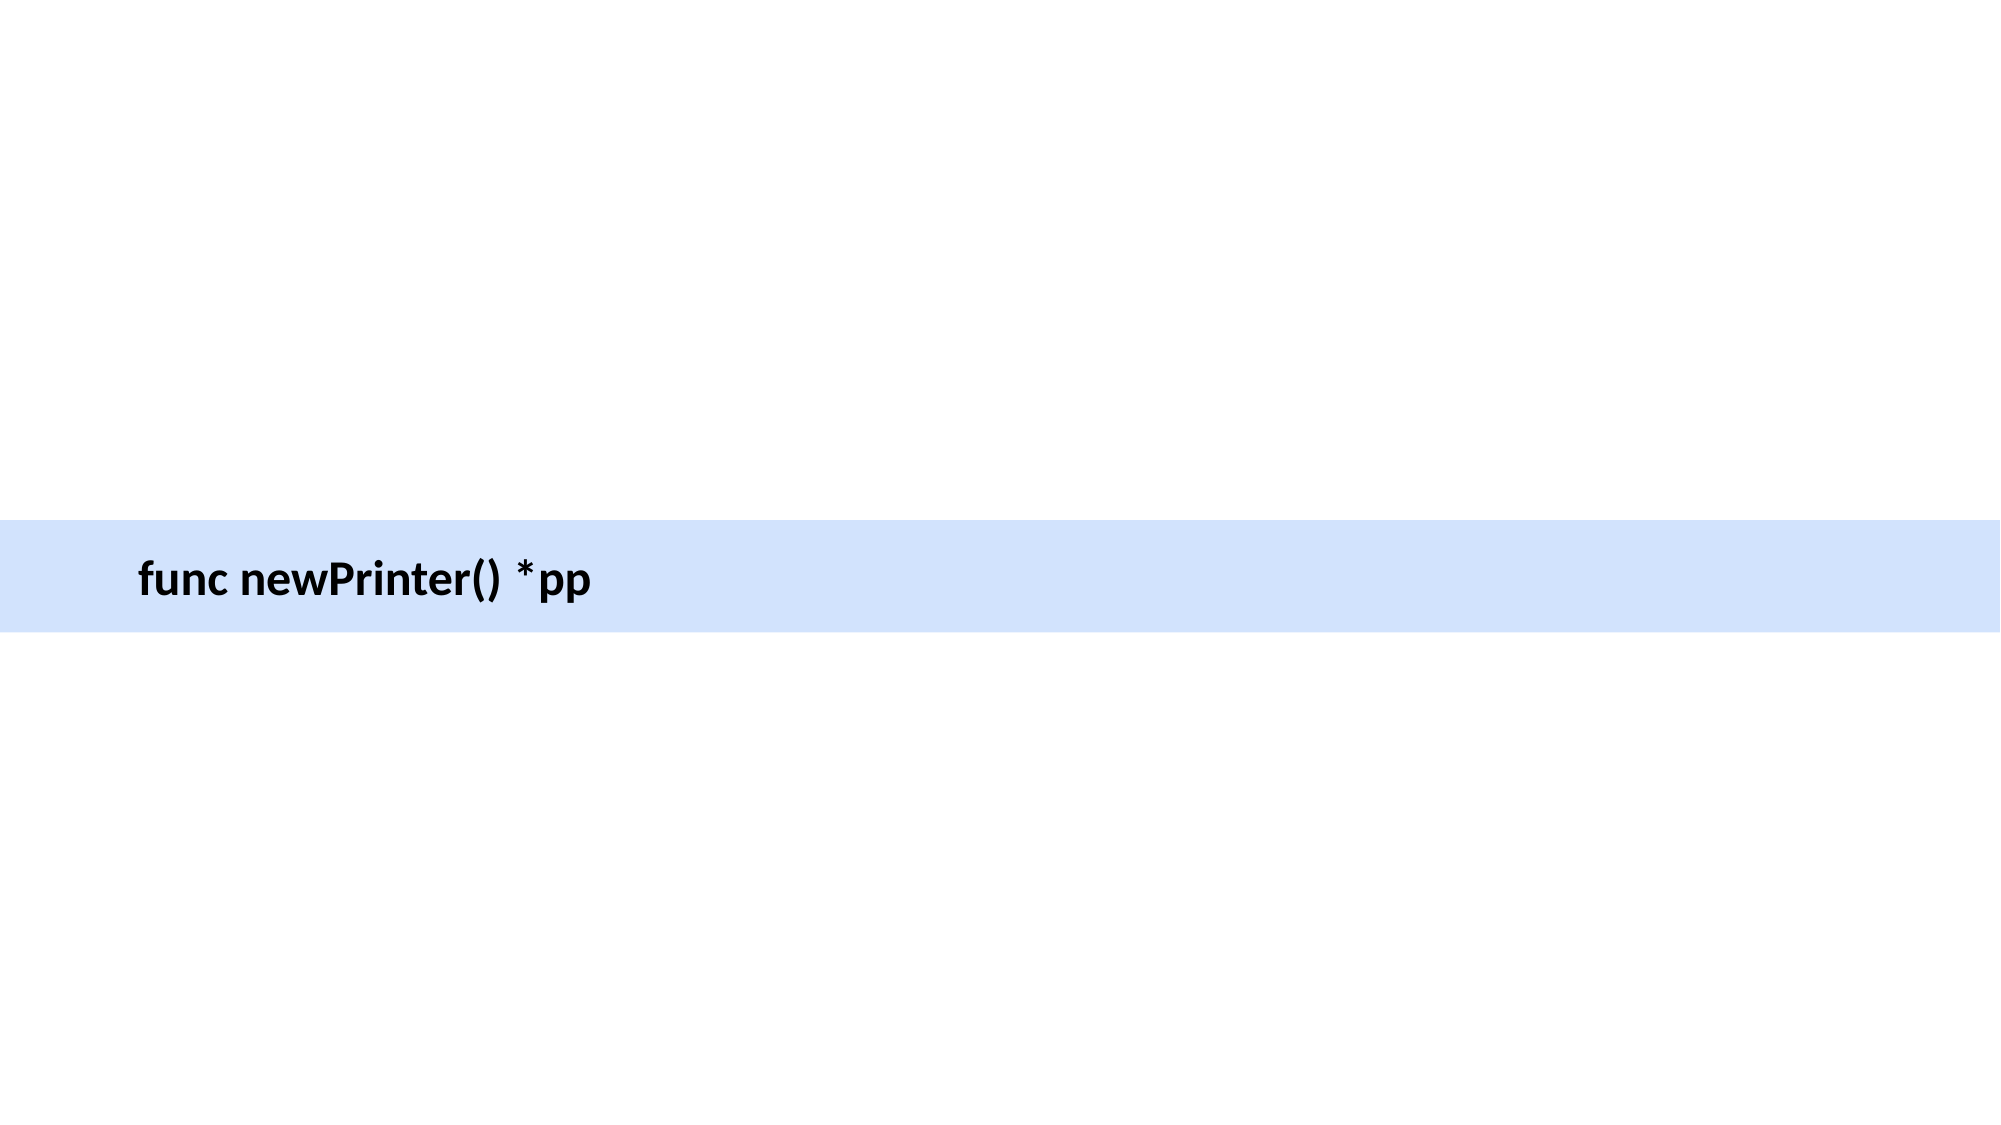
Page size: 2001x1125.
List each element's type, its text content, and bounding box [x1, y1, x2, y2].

text_box [0, 519, 2000, 633]
text_box func newPrinter() *pp [123, 538, 643, 614]
